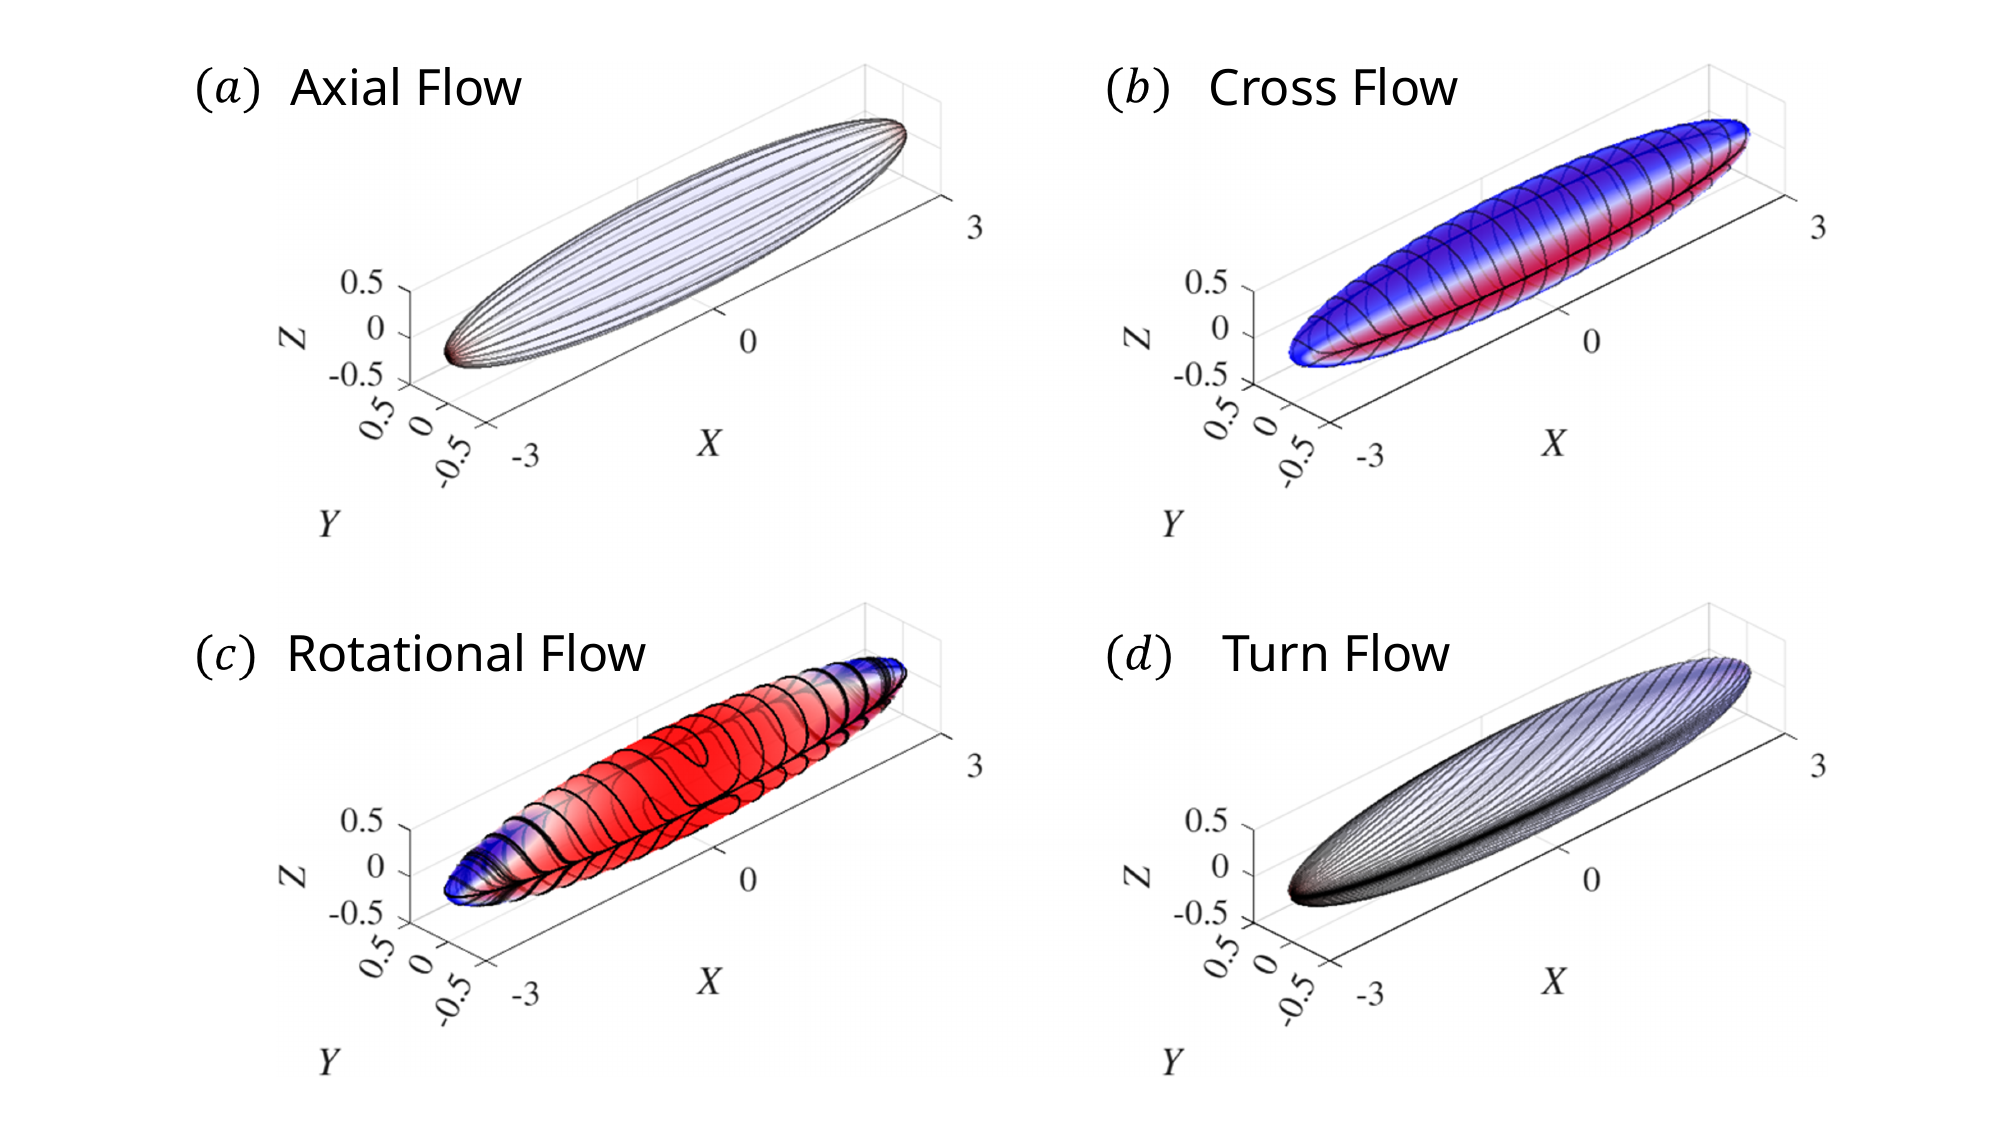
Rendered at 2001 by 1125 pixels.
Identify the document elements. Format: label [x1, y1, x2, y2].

picture [172, 47, 1828, 1078]
